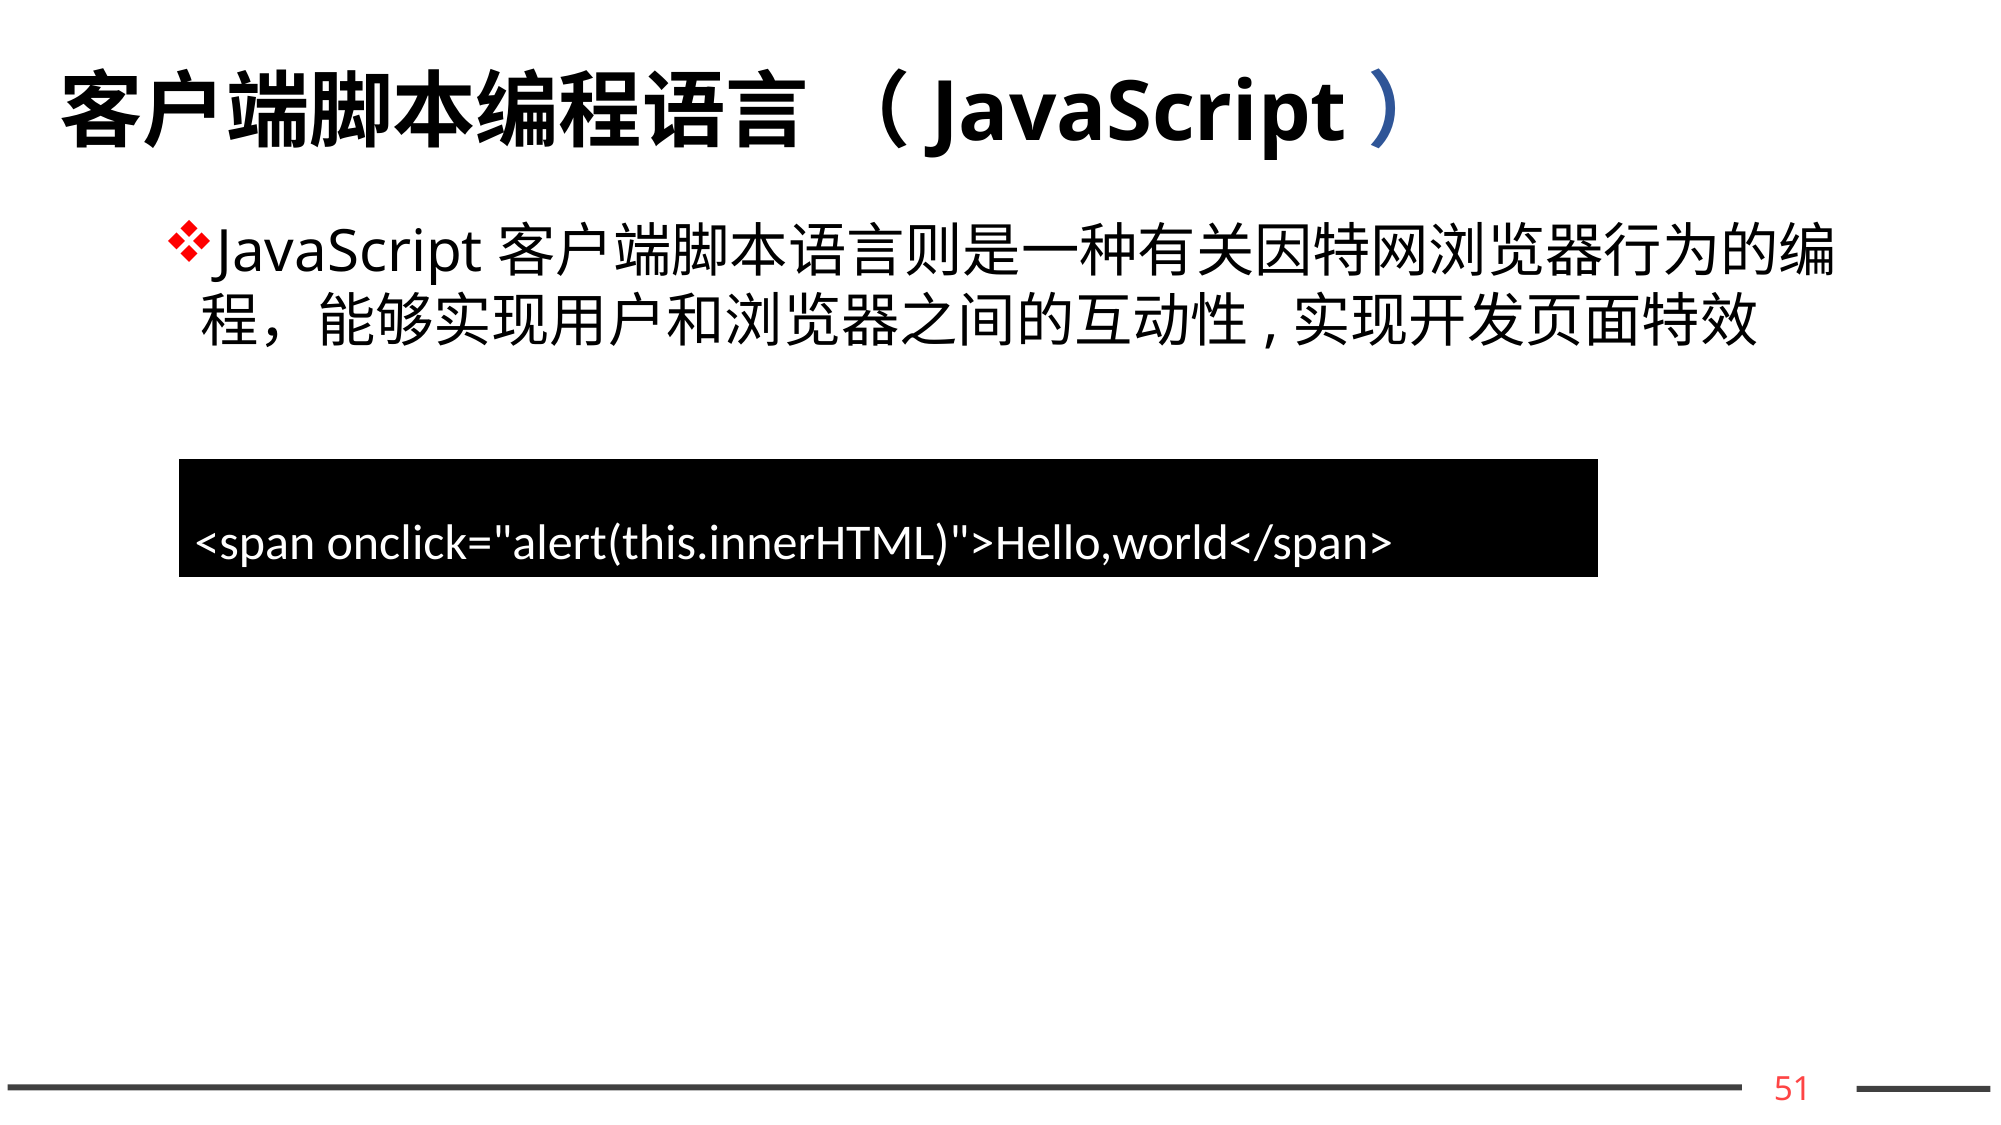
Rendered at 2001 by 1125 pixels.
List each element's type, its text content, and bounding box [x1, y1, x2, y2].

list JavaScript客户端脚本语言则是一种有关因特网浏览器行为的编程，能够实现用户和浏览器之间的互动性,实现开发页面特效 [148, 205, 1874, 920]
title 客户端脚本编程语言 （JavaScript） [44, 4, 1770, 222]
text_box <span onclick="alert(this.innerHTML)">Hello,world</span> [179, 459, 1598, 577]
